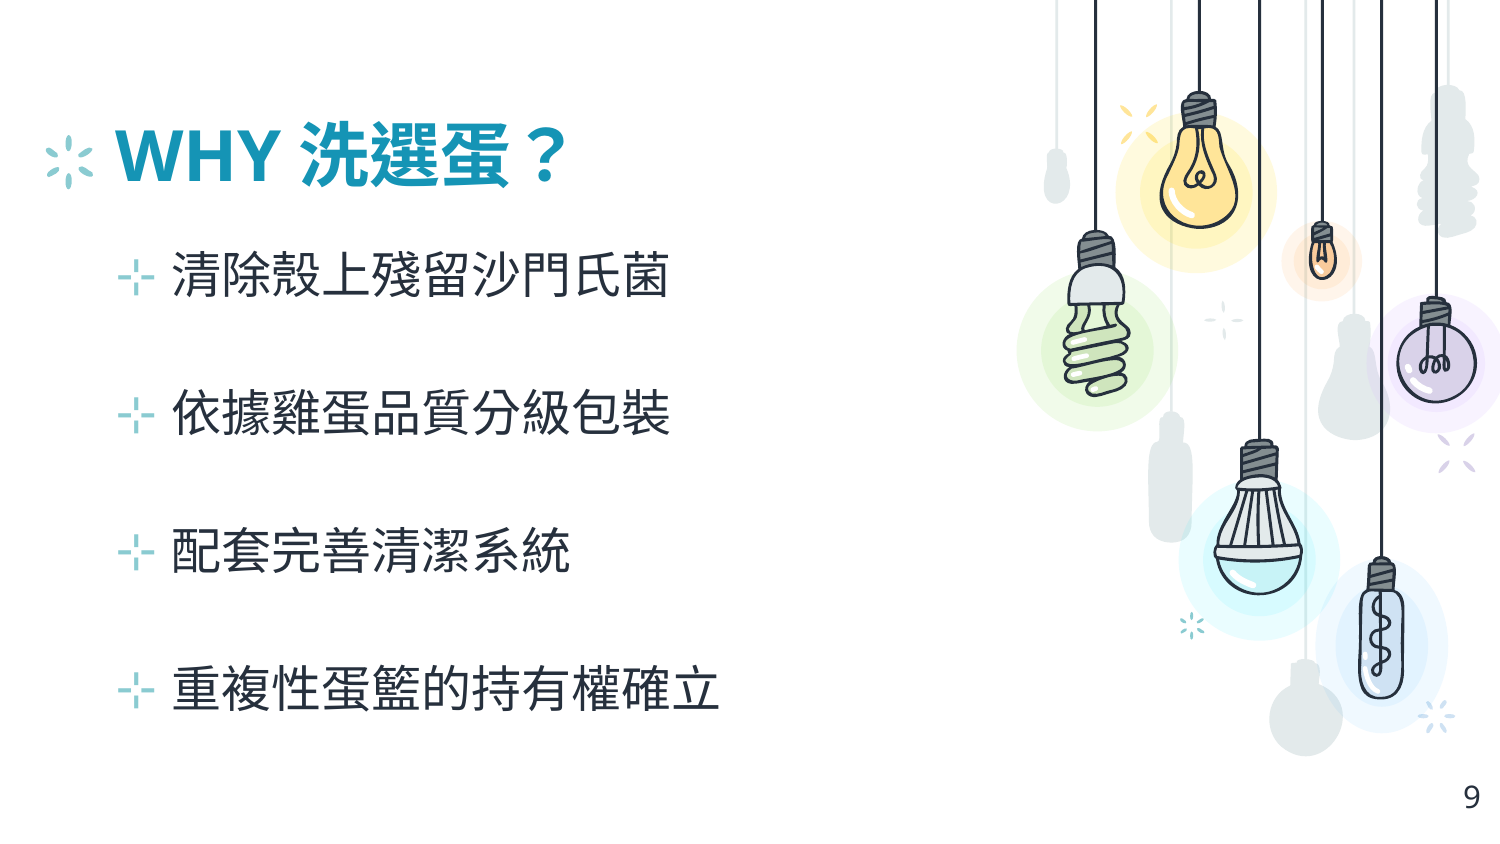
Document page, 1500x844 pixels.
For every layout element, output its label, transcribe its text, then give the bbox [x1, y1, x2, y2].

title WHY洗選蛋？ [115, 119, 1044, 198]
list 清除殼上殘留沙門氏菌 依據雞蛋品質分級包裝 配套完善清潔系統 重複性蛋籃的持有權確立 [115, 234, 1044, 733]
slide_number 9 [1426, 766, 1482, 832]
